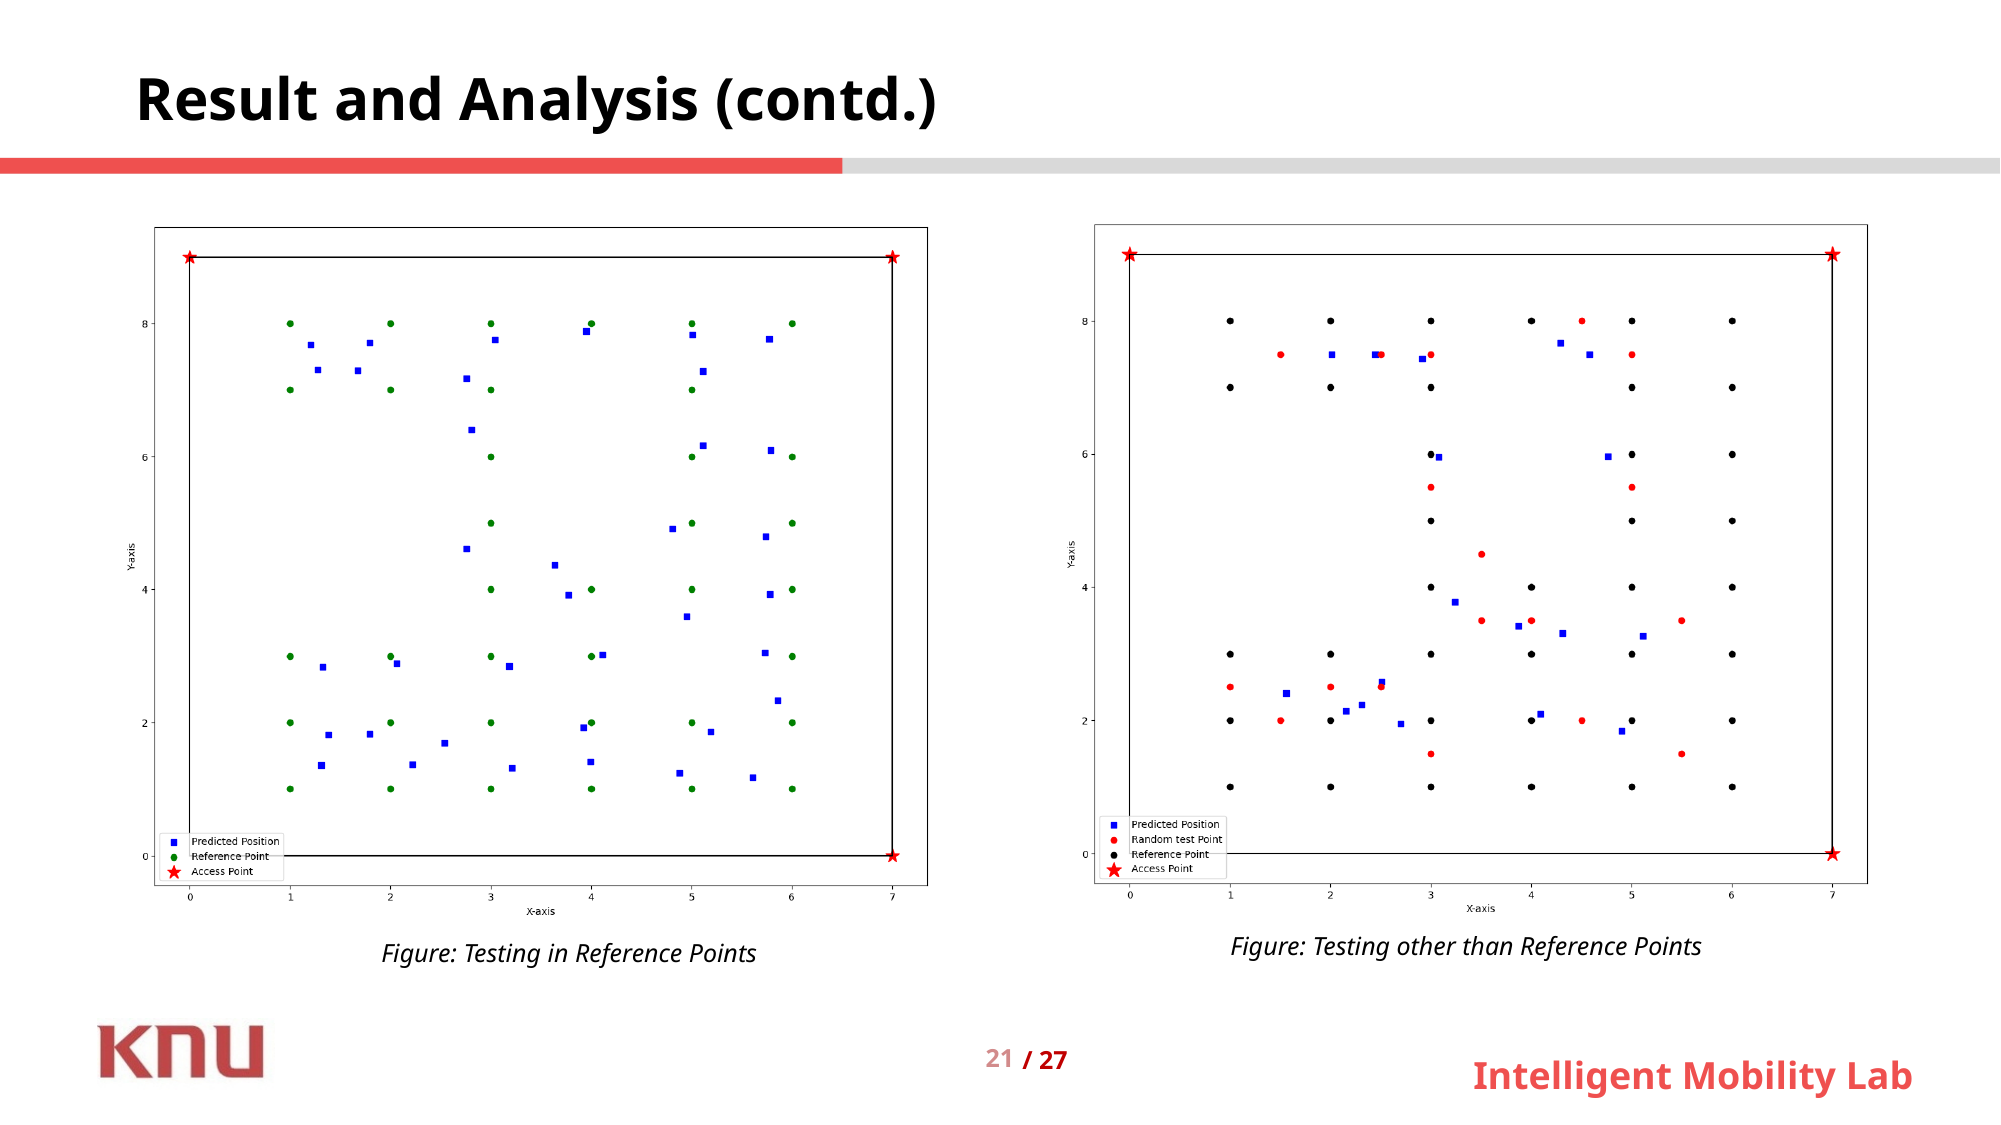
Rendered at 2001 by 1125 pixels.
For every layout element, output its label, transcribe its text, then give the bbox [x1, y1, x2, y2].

picture [120, 204, 934, 923]
slide_number 21 [774, 1030, 1225, 1090]
text_box Figure: Testing in Reference Points [230, 929, 908, 975]
picture [97, 1018, 275, 1090]
title Result and Analysis (contd.) [120, 64, 1696, 140]
picture [1060, 217, 1874, 921]
text_box Figure: Testing other than Reference Points [1128, 922, 1806, 968]
